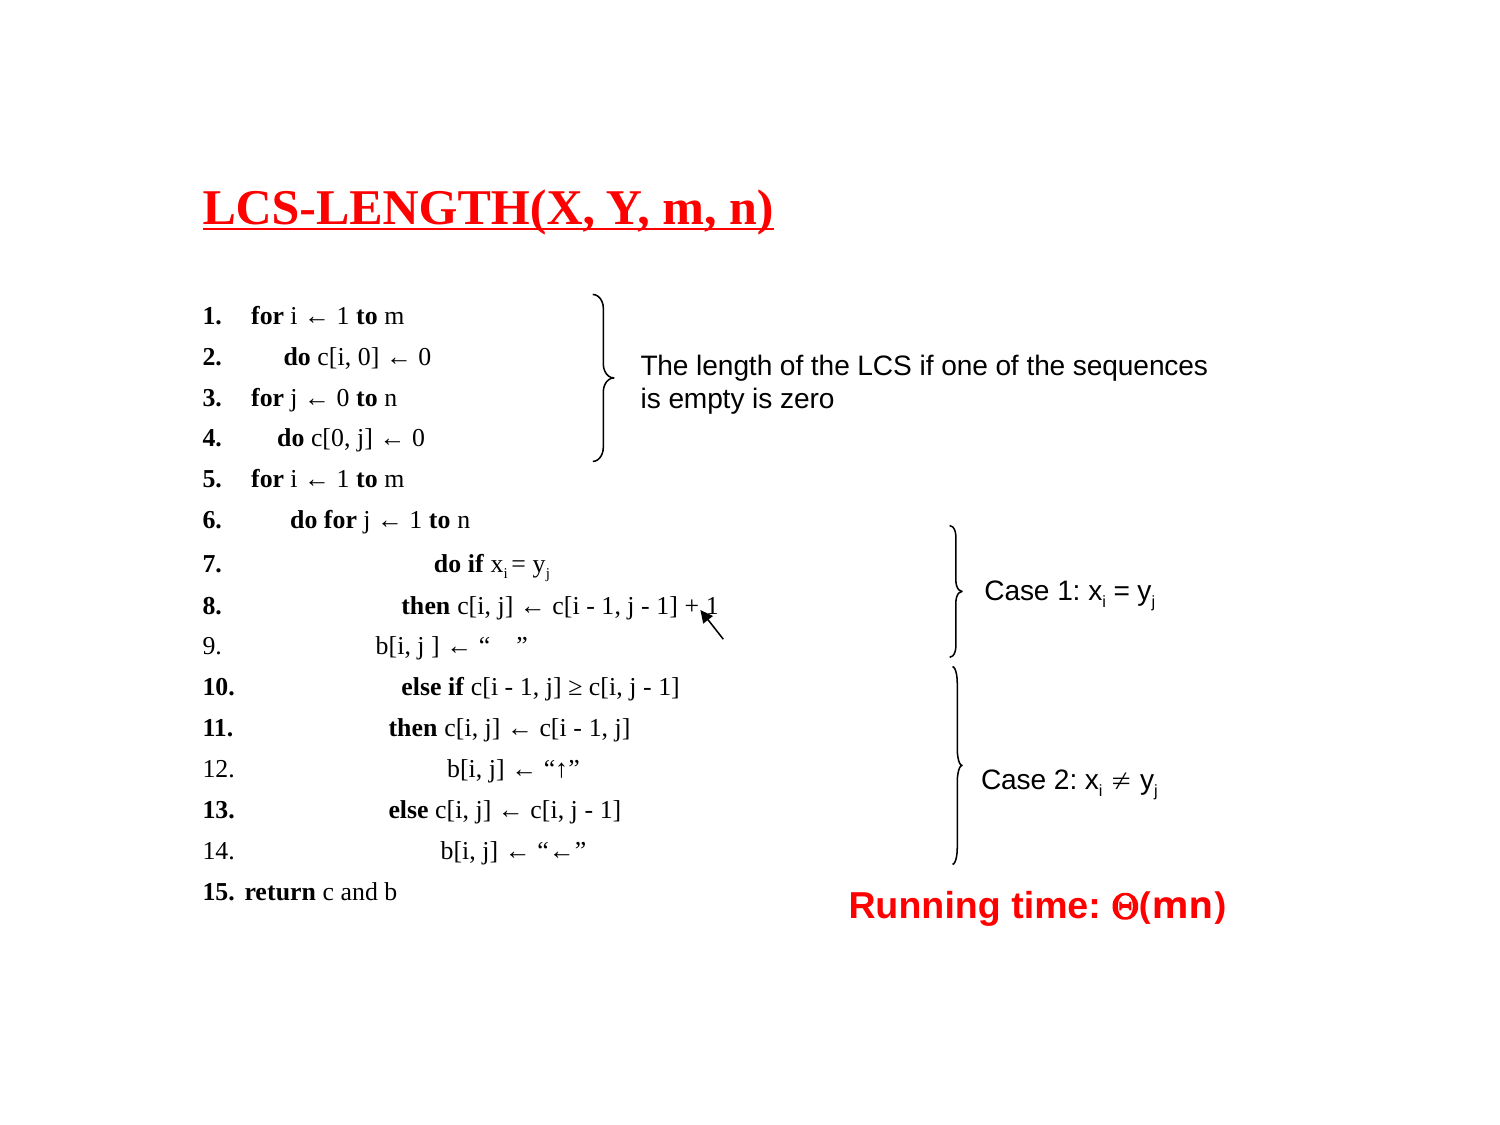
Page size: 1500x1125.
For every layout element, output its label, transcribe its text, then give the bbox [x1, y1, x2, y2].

text_box [700, 610, 724, 640]
text_box Case 2: xi  yj [966, 753, 1181, 807]
text_box [952, 666, 963, 865]
text_box Running time: (mn) [833, 873, 1241, 934]
title LCS-LENGTH(X, Y, m, n) [187, 152, 1200, 265]
text_box The length of the LCS if one of the sequences is empty is zero [625, 339, 1224, 422]
text_box [592, 294, 614, 462]
text_box Case 1: xi = yj [969, 564, 1178, 619]
list for i ← 1 to m do c[i, 0] ← 0 for j ← 0 to n do c[0, j] ← 0 for i ← 1 to m do for j ← 1 to n do if xi = yj then c[i, j] ← c[i - 1, j - 1] + 1 b[i, j ] ← “ ” else if c[i - 1, j] ≥ c[i, j - 1] then c[i, j] ← c[i - 1, j] b[i, j] ← “↑” else c[i, j] ← c[i, j - 1] b[i, j] ← “←” return c and b [187, 294, 1200, 915]
text_box [949, 525, 963, 658]
